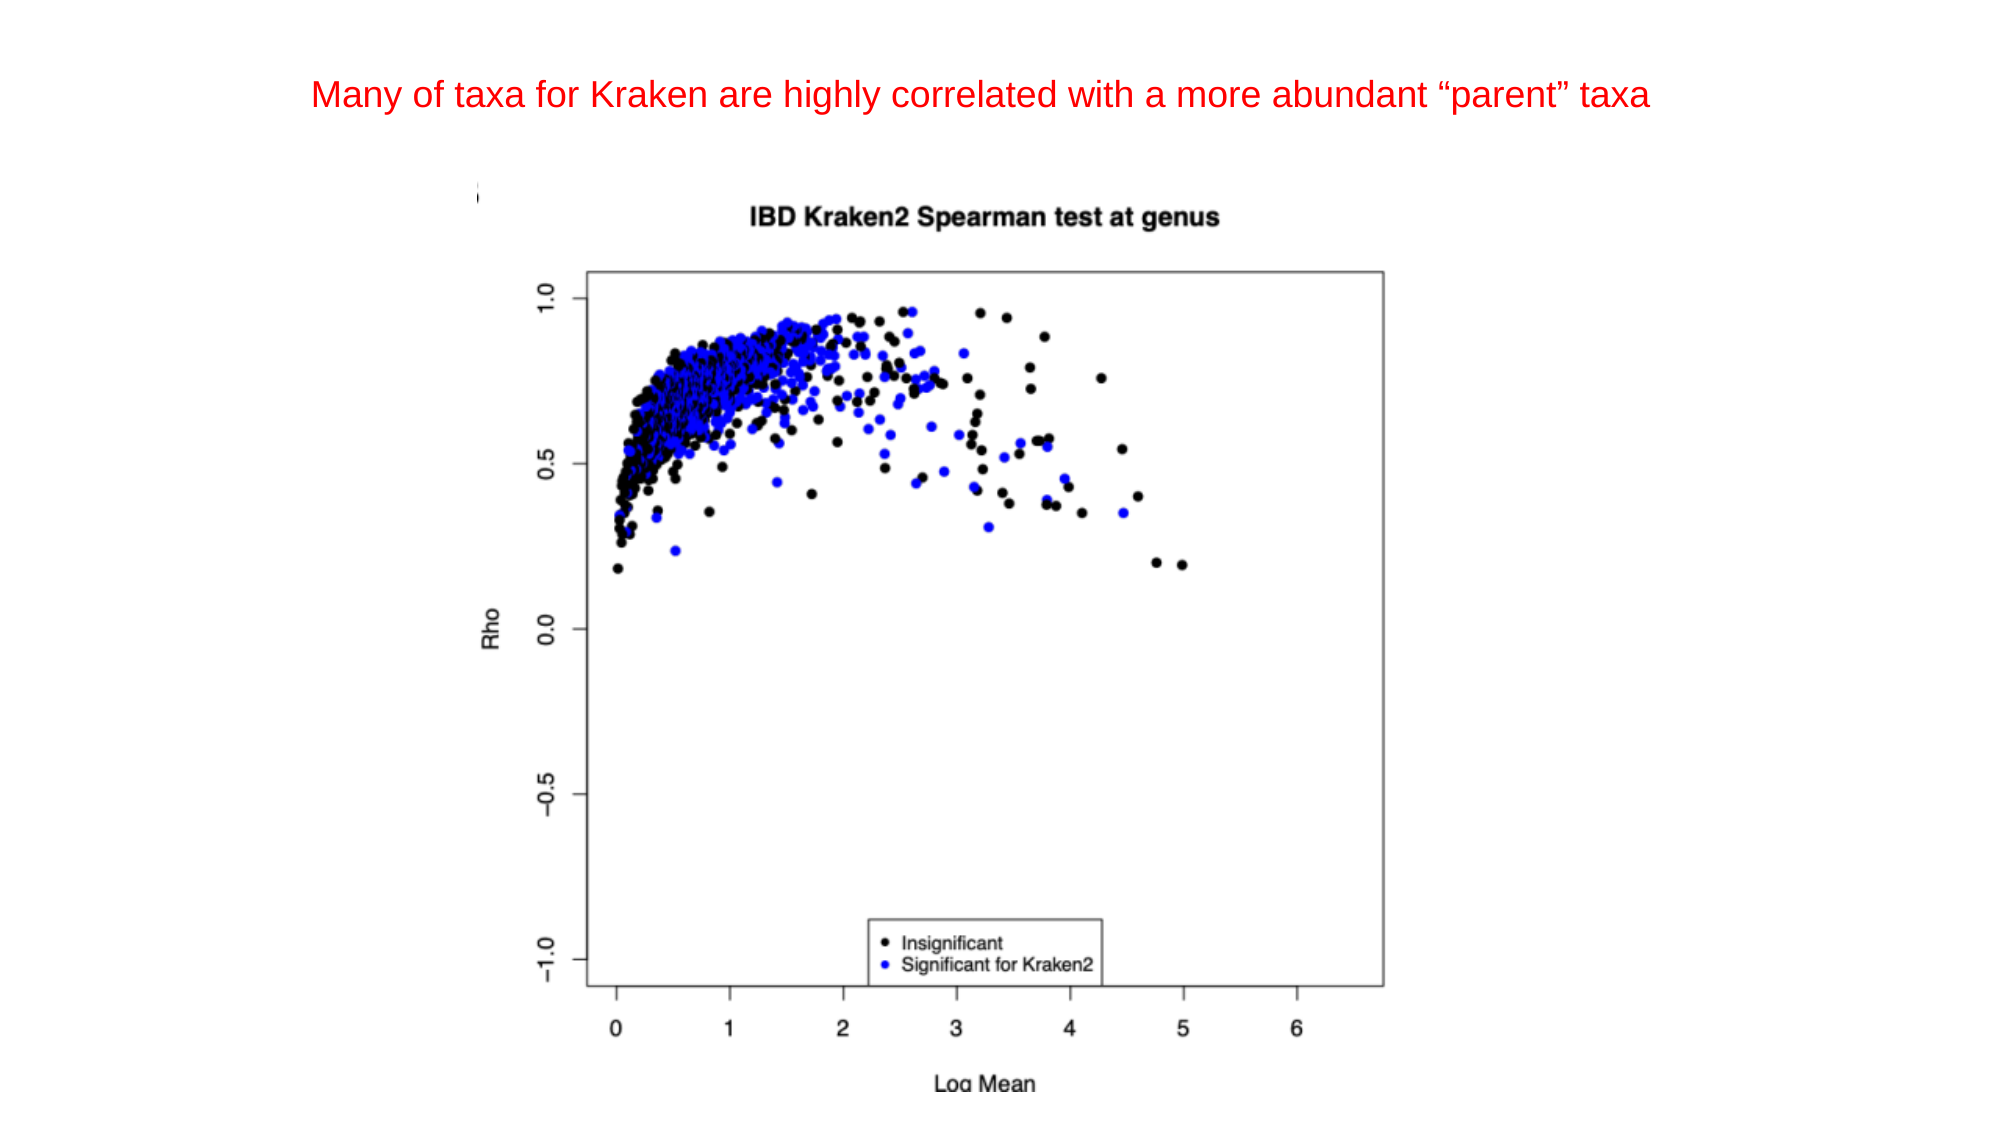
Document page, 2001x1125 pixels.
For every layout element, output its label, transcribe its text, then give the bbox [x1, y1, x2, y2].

text_box Many of taxa for Kraken are highly correlated with a more abundant “parent” taxa [296, 62, 1666, 123]
picture [477, 160, 1565, 1092]
